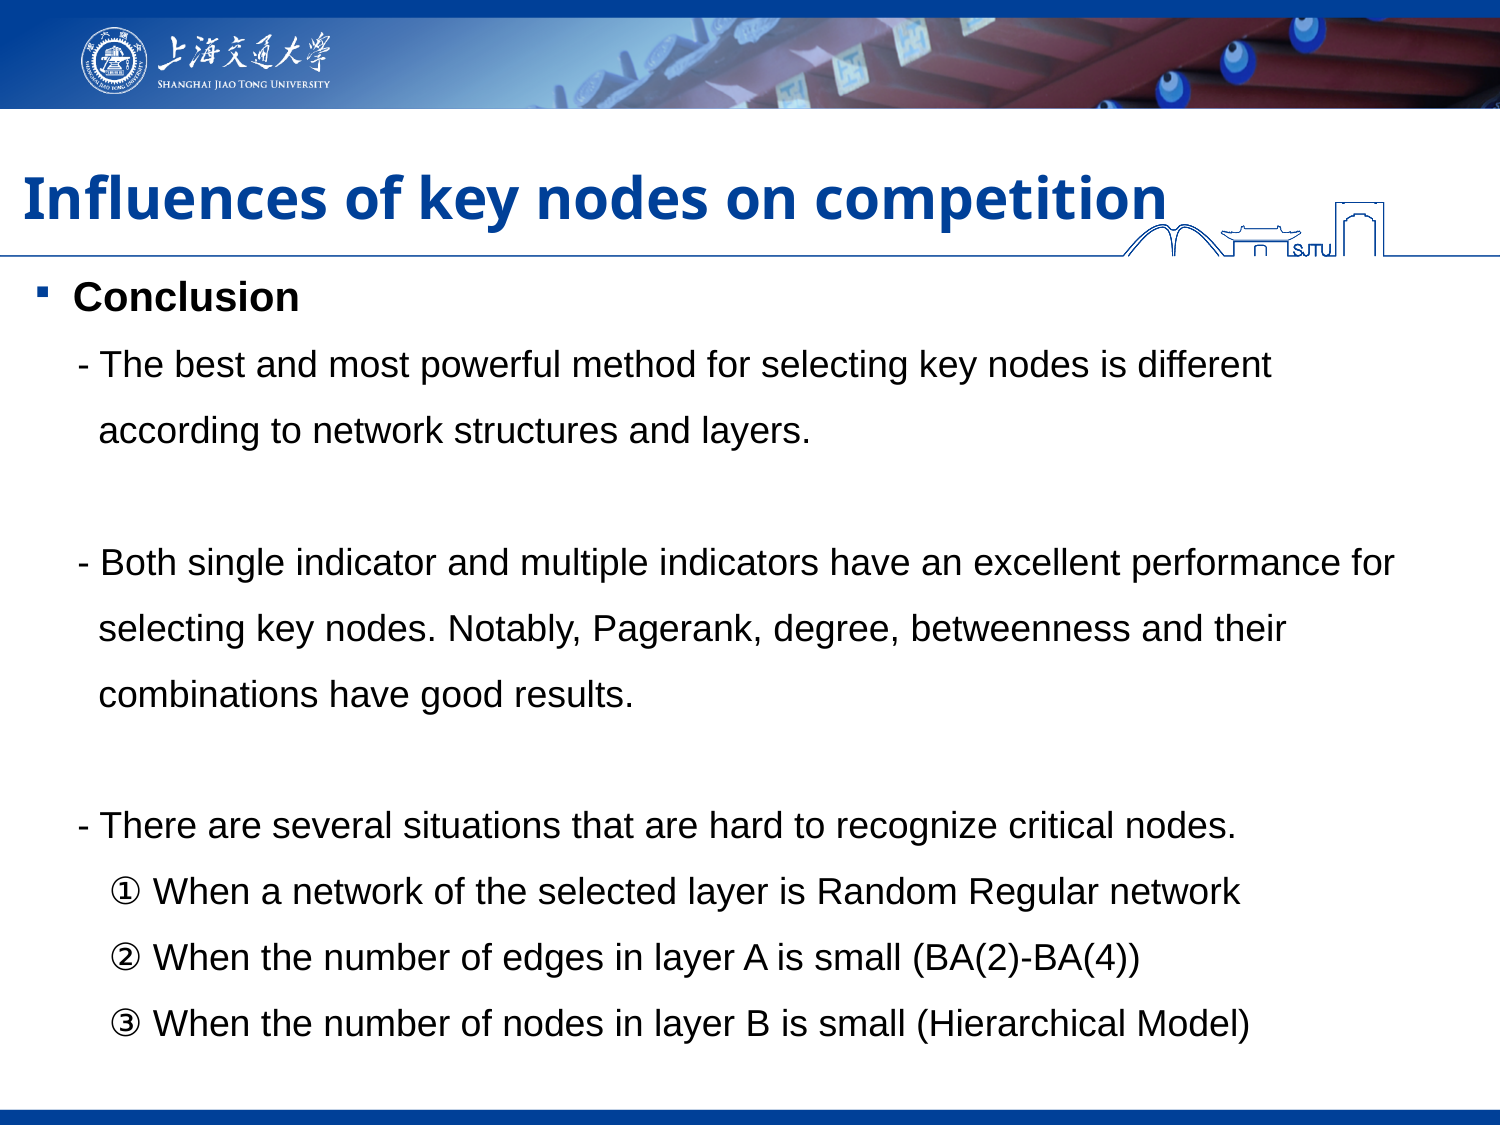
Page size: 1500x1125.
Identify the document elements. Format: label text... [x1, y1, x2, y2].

title Influences of key nodes on competition [8, 151, 1382, 246]
picture [0, 18, 1500, 109]
text_box Conclusion - The best and most powerful method for selecting key nodes is different according to network structures and layers. - Both single indicator and multiple indicators have an excellent performance for selecting key nodes. Notably, Pagerank, degree, betweenness and their combinations have good results. - There are several situations that are hard to recognize critical nodes. ① When a network of the selected layer is Random Regular network ② When the number of edges in layer A is small (BA(2)-BA(4)) ③ When the number of nodes in layer B is small (Hierarchical Model) [20, 262, 1500, 1118]
